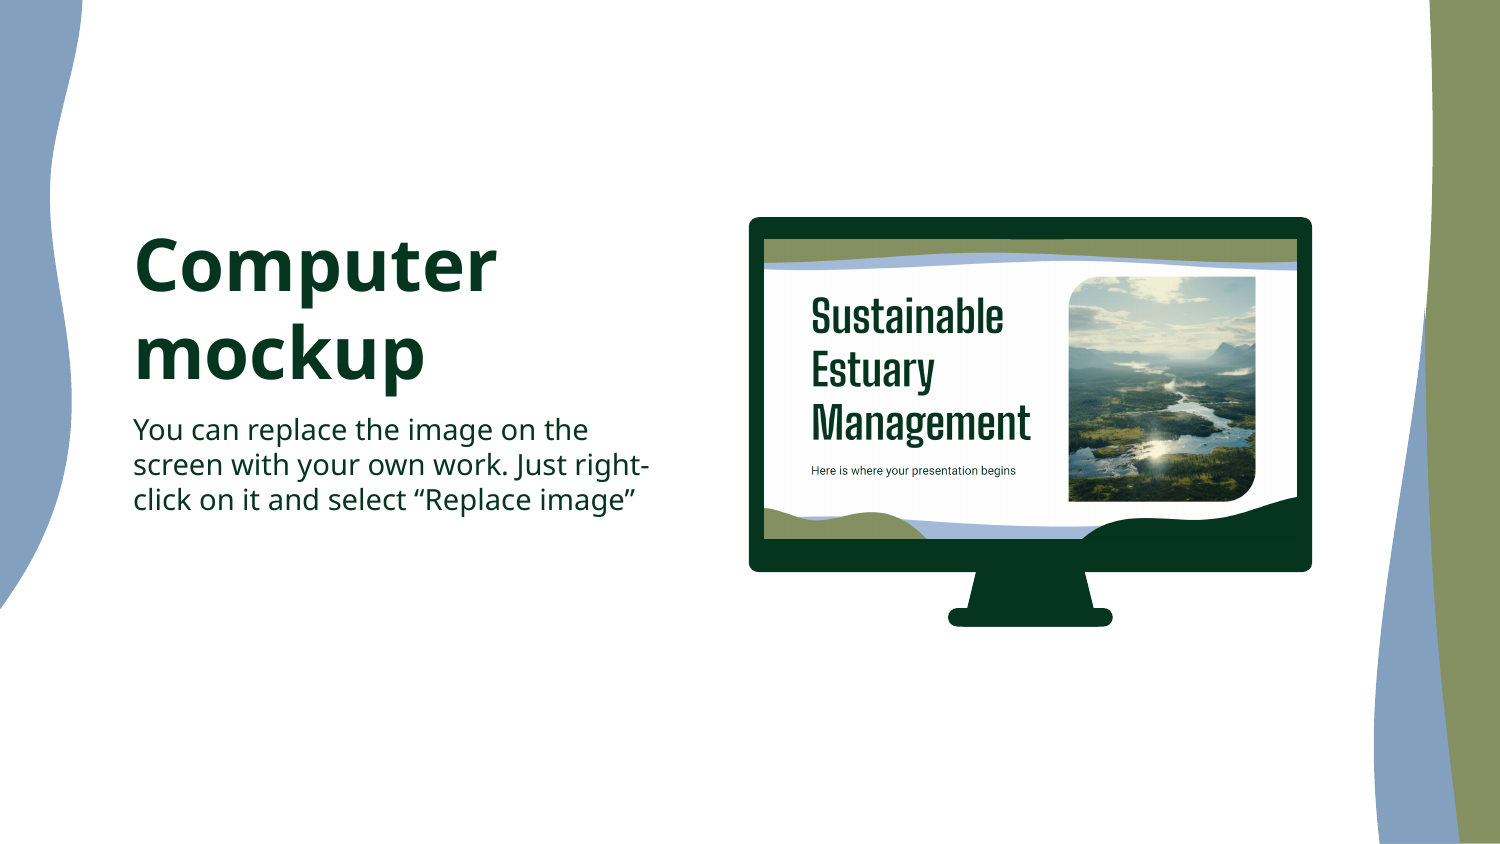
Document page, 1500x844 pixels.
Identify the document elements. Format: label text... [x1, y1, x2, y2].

title Computer mockup [118, 315, 676, 396]
subtitle You can replace the image on the screen with your own work. Just right-click on it and select “Replace image” [118, 396, 676, 529]
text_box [748, 216, 1313, 627]
picture [763, 238, 1298, 540]
